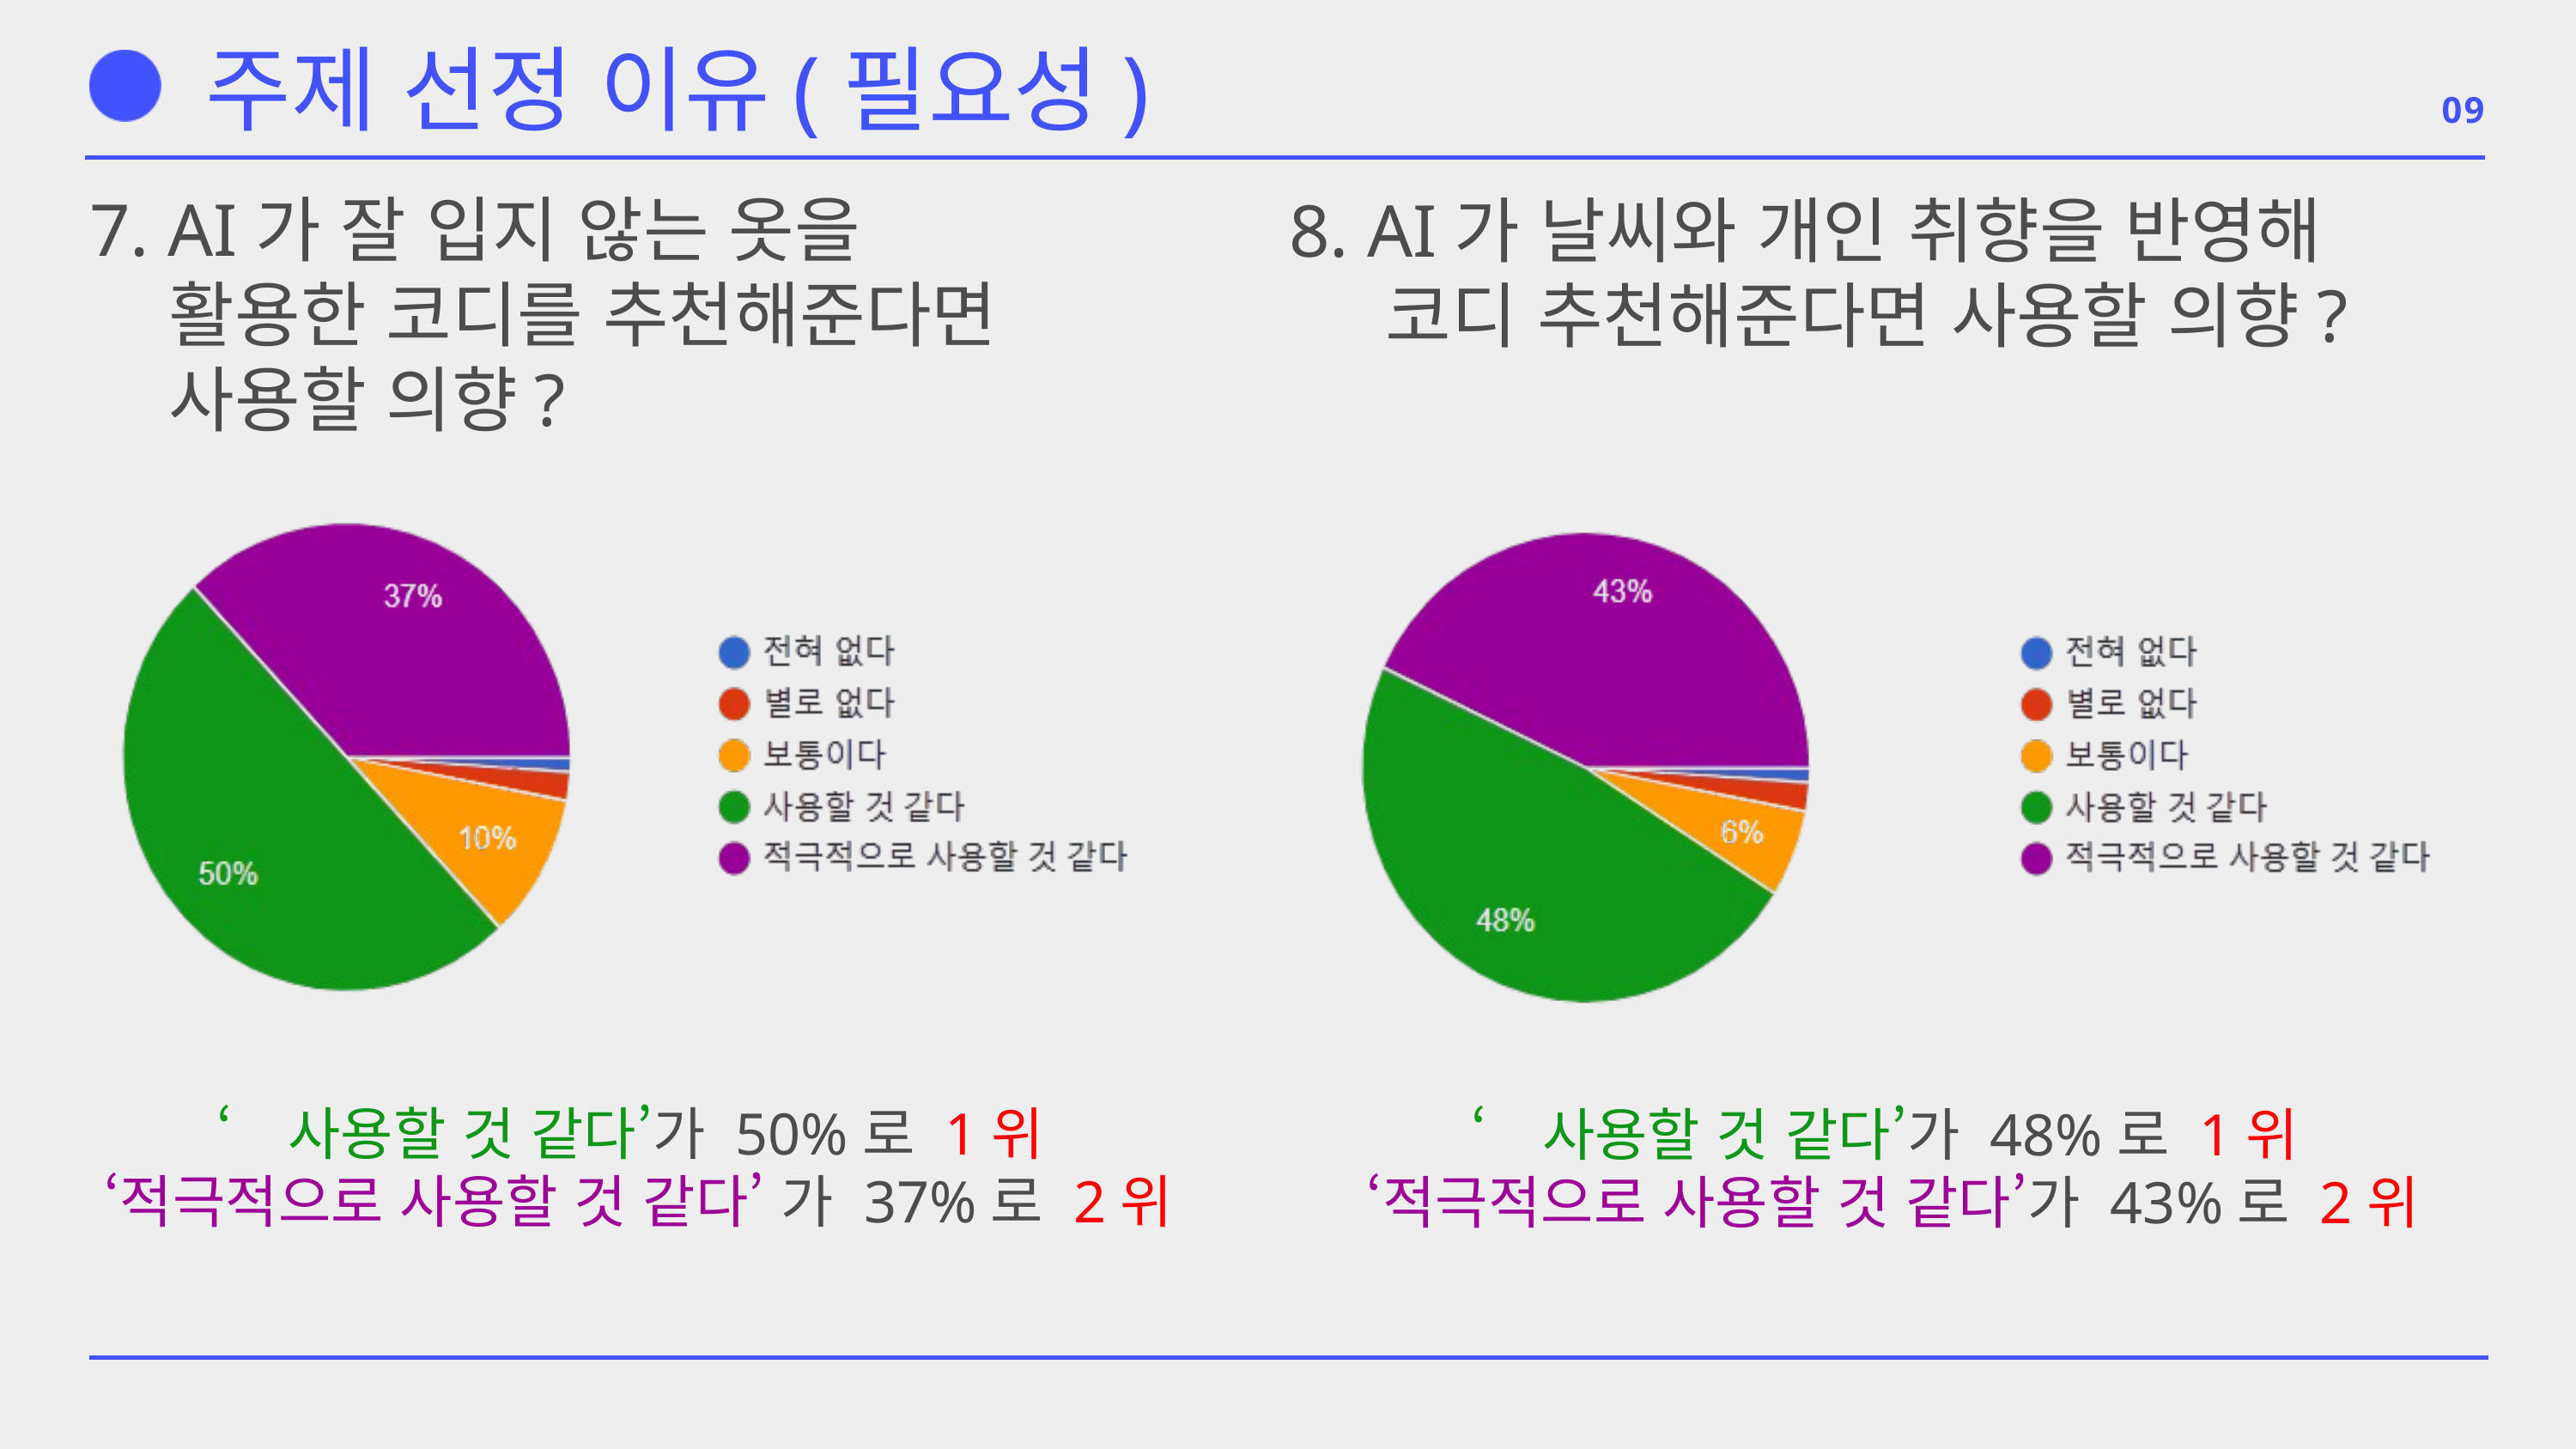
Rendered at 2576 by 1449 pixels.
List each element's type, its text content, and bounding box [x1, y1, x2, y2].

text_box 09 [2330, 85, 2485, 136]
text_box ‘사용할 것 같다’가 50%로 1위 ‘적극적으로 사용할 것 같다’ 가 37%로 2위 [0, 1089, 1288, 1247]
picture [88, 50, 161, 122]
text_box 주제 선정 이유(필요성) [205, 11, 1256, 153]
picture [85, 155, 2485, 160]
picture [88, 1355, 2489, 1360]
text_box 8. AI가 날씨와 개인 취향을 반영해 코디 추천해준다면 사용할 의향? [1289, 200, 2533, 349]
text_box 7. AI가 잘 입지 않는 옷을 활용한 코디를 추천해준다면 사용할 의향? [89, 241, 1192, 391]
picture [1285, 435, 2465, 1058]
text_box ‘사용할 것 같다’가 48%로 1위 ‘적극적으로 사용할 것 같다’가 43%로 2위 [1263, 1090, 2523, 1248]
picture [71, 409, 1163, 1026]
